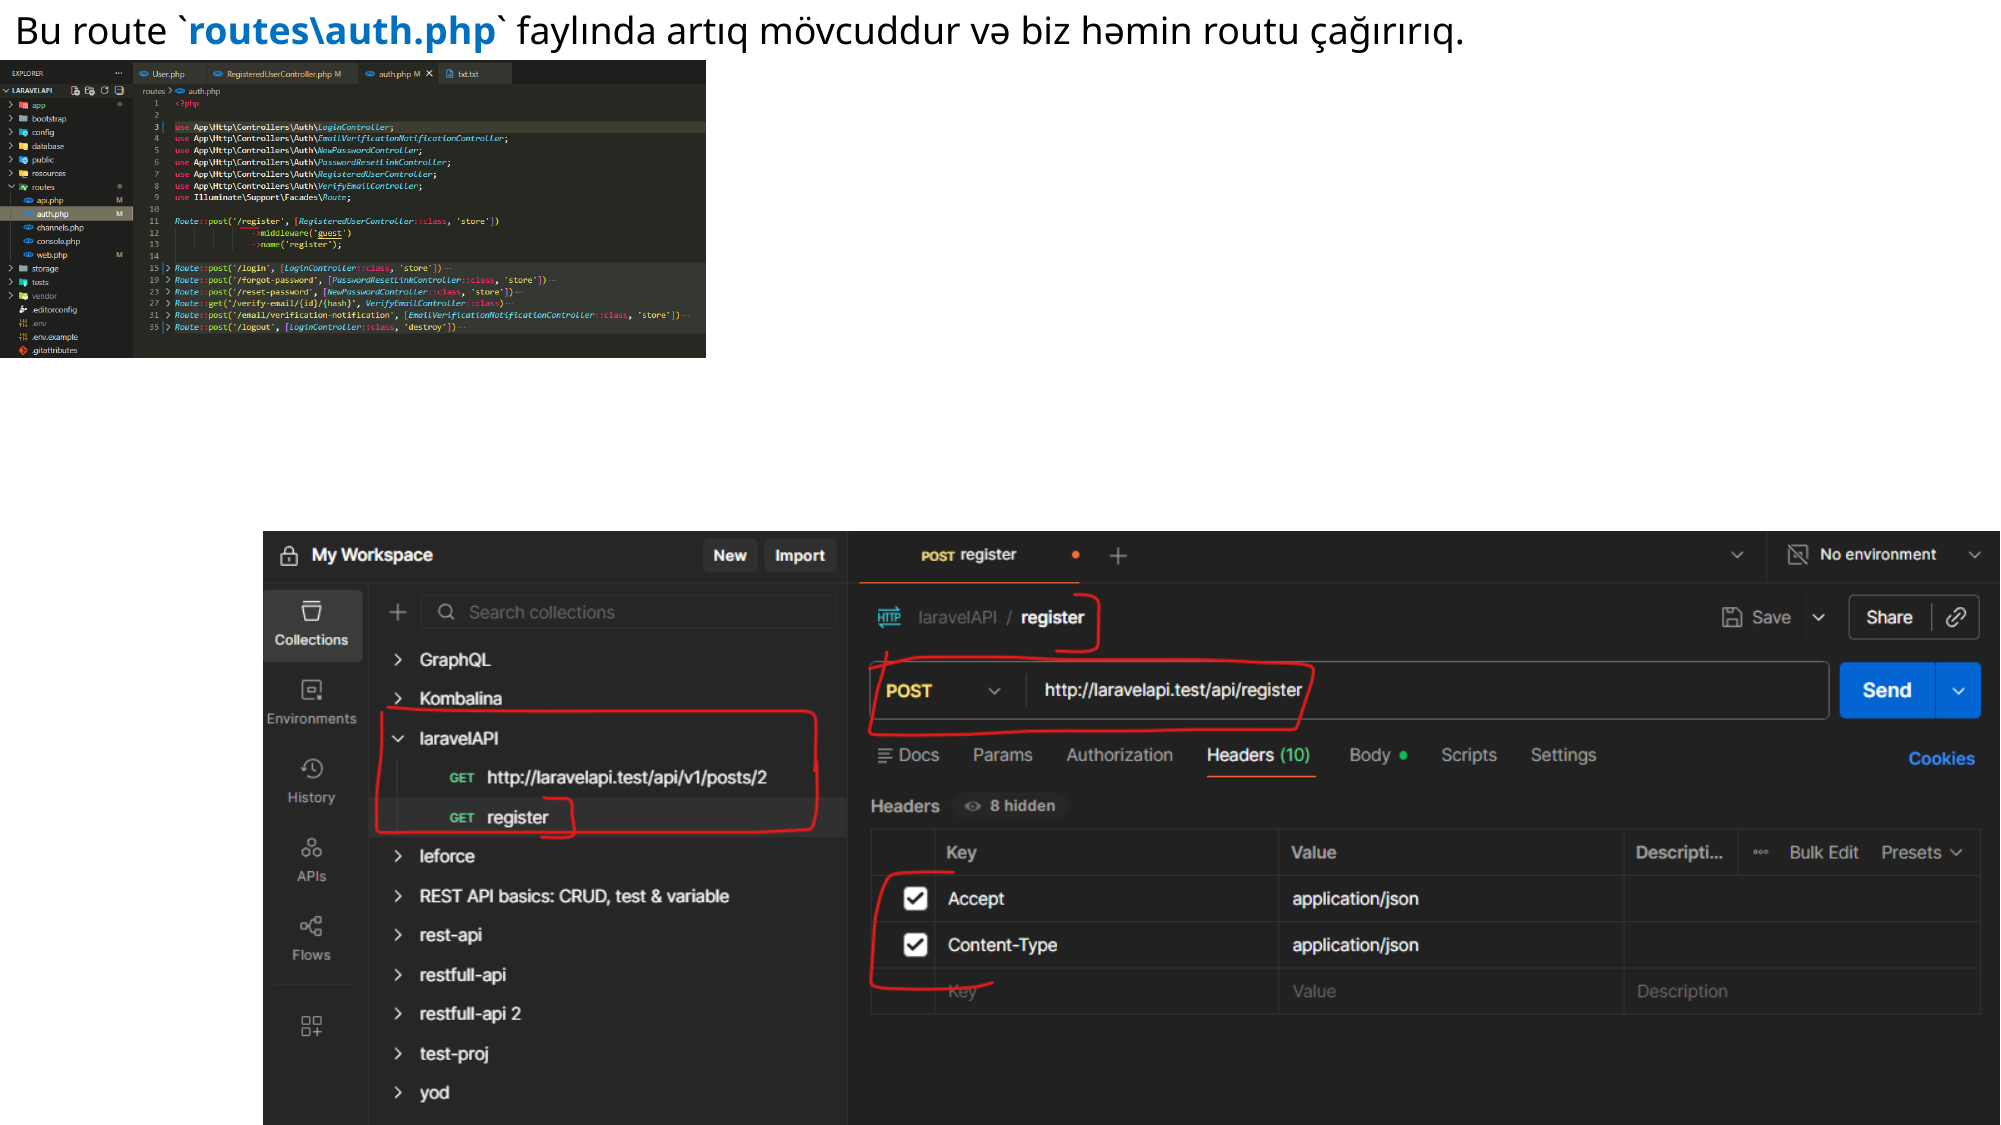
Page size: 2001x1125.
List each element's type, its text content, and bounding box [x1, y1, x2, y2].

picture [263, 530, 2000, 1125]
picture [0, 60, 706, 359]
text_box Bu route `routes\auth.php` faylında artıq mövcuddur və biz həmin routu çağırırıq. [0, 0, 2000, 60]
